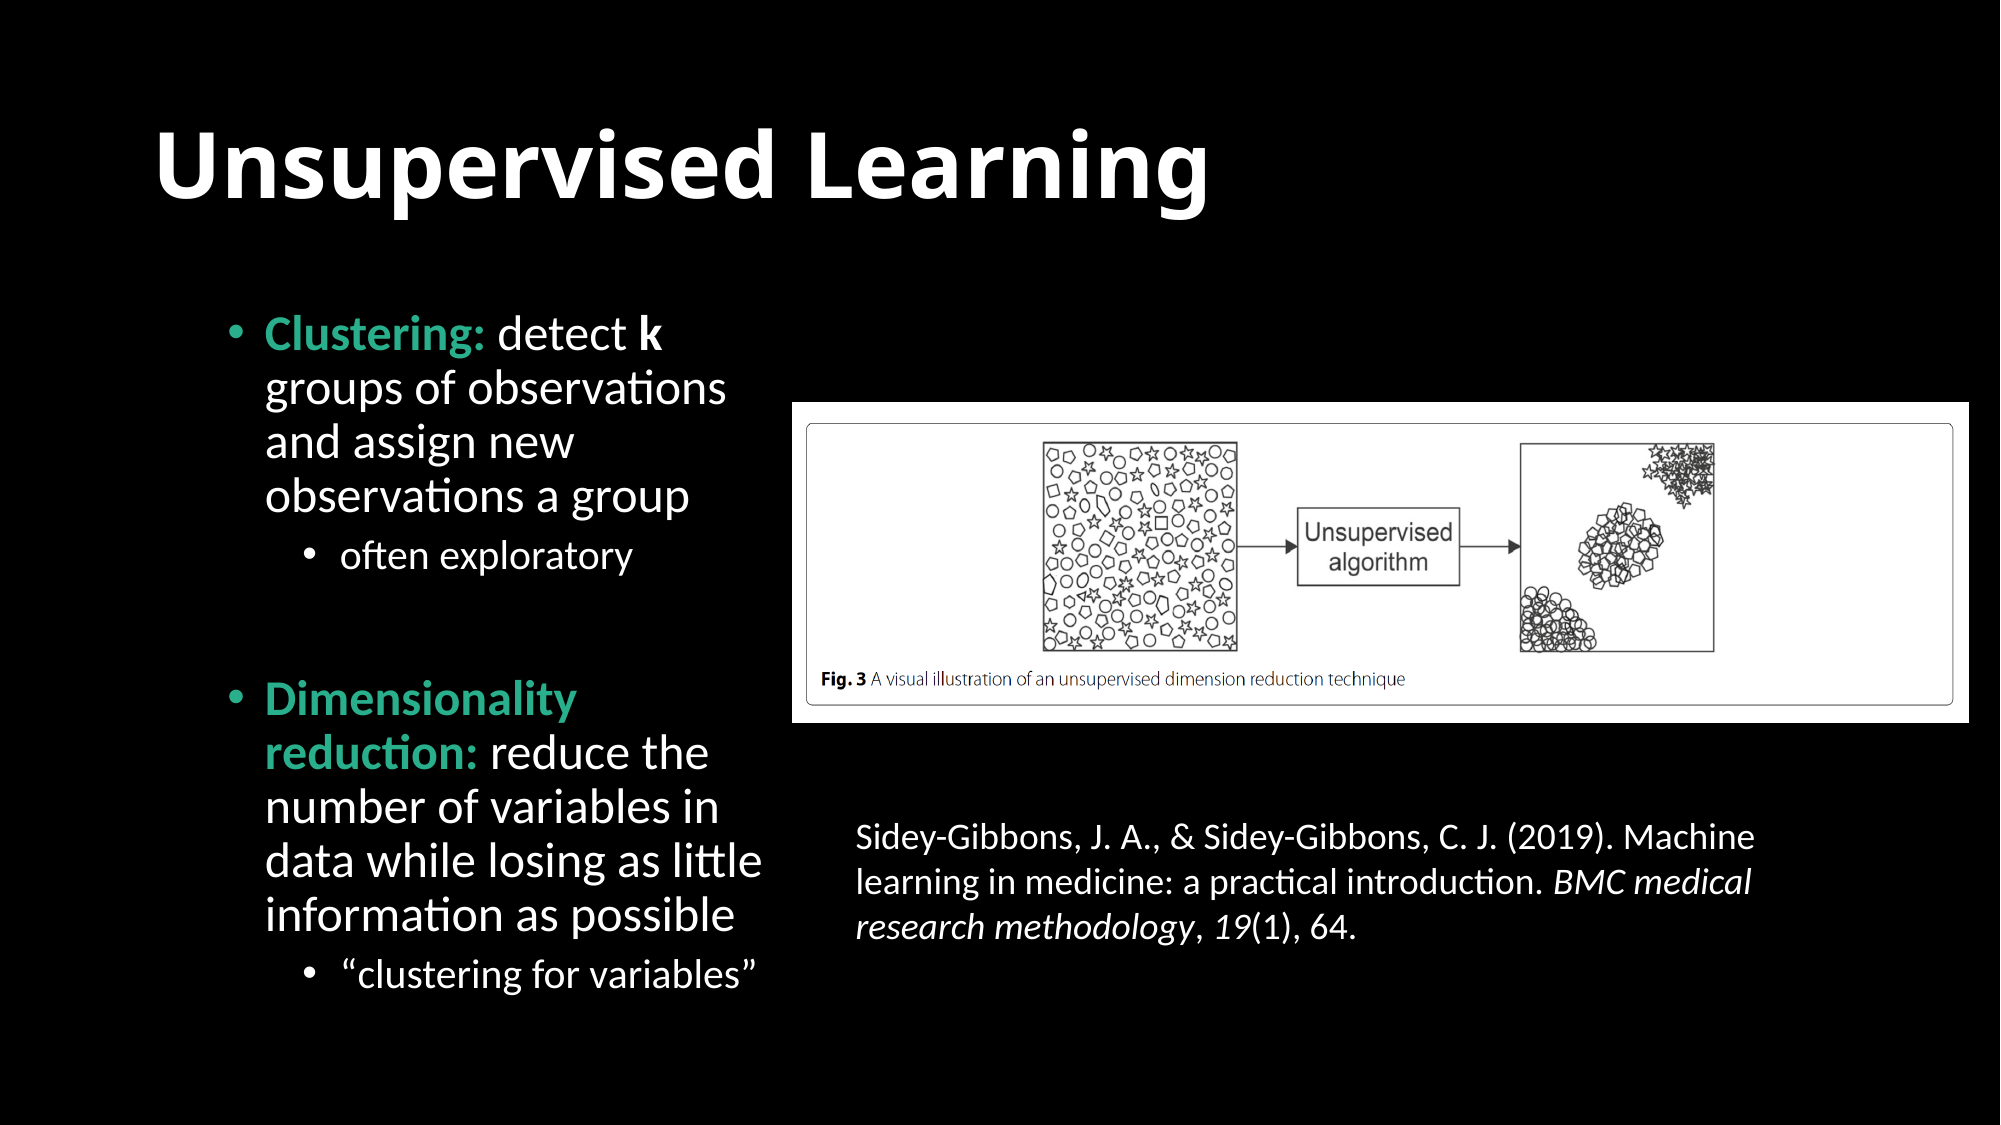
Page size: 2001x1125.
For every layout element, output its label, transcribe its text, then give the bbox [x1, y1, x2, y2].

text_box Sidey-Gibbons, J. A., & Sidey-Gibbons, C. J. (2019). Machine learning in medicine: a practical introduction. BMC medical research methodology, 19(1), 64. [840, 804, 1841, 955]
picture [791, 402, 1969, 723]
list Clustering: detect k groups of observations and assign new observations a group often exploratory Dimensionality reduction: reduce the number of variables in data while losing as little information as possible “clustering for variables” [137, 299, 813, 1014]
title Unsupervised Learning [137, 59, 1863, 278]
